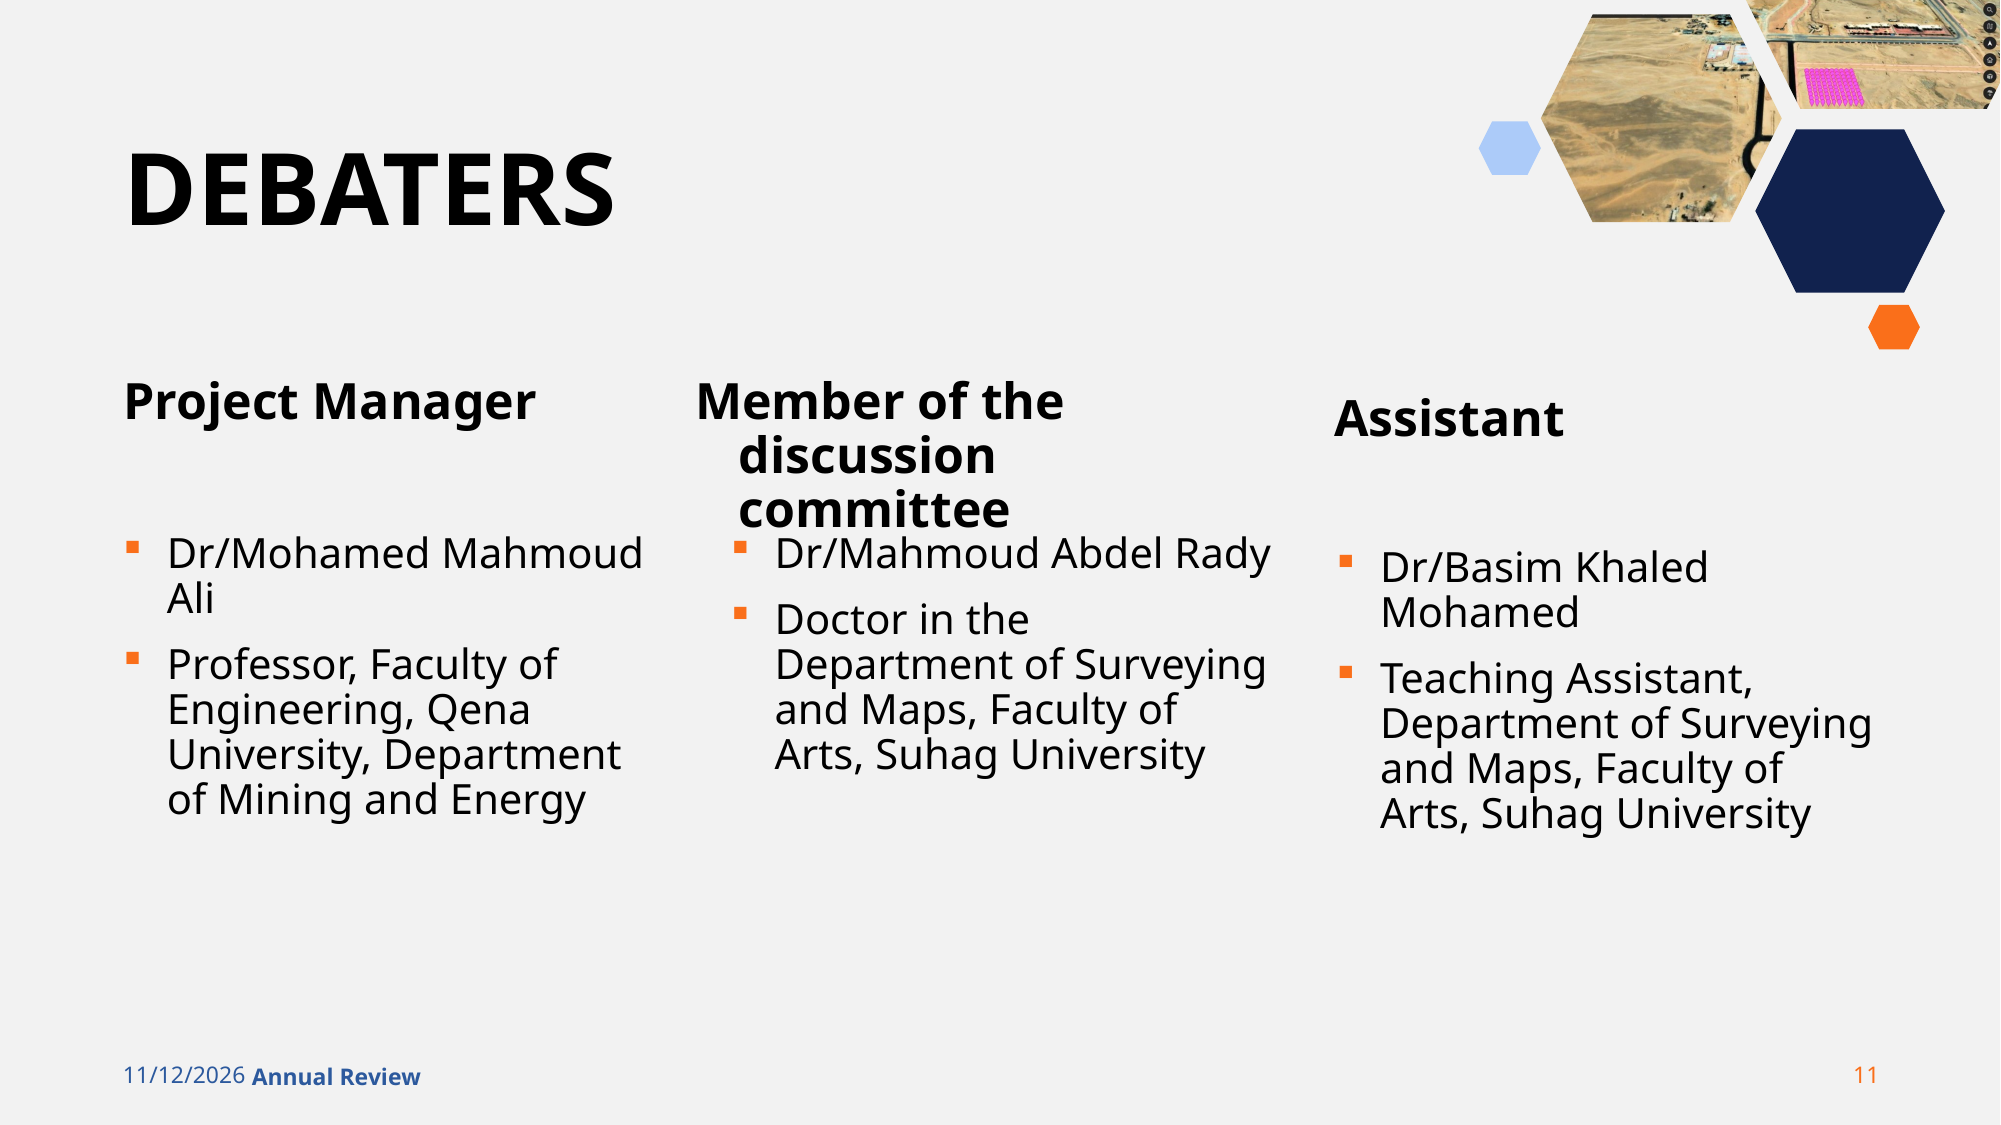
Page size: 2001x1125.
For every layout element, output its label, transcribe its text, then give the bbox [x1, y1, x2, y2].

list Project Manager [108, 368, 679, 496]
list Dr/Basim Khaled Mohamed Teaching Assistant, Department of Surveying and Maps, Faculty of Arts, Suhag University [1321, 539, 1892, 919]
title DEBATERS [108, 132, 810, 269]
list Member of the discussion committee [680, 368, 1284, 496]
picture [1540, 0, 2000, 223]
list Assistant [1319, 385, 1890, 513]
list Dr/Mohamed Mahmoud Ali Professor, Faculty of Engineering, Qena University, Department of Mining and Energy [108, 525, 679, 919]
list Dr/Mahmoud Abdel Rady Doctor in the Department of Surveying and Maps, Faculty of Arts, Suhag University [716, 525, 1286, 919]
